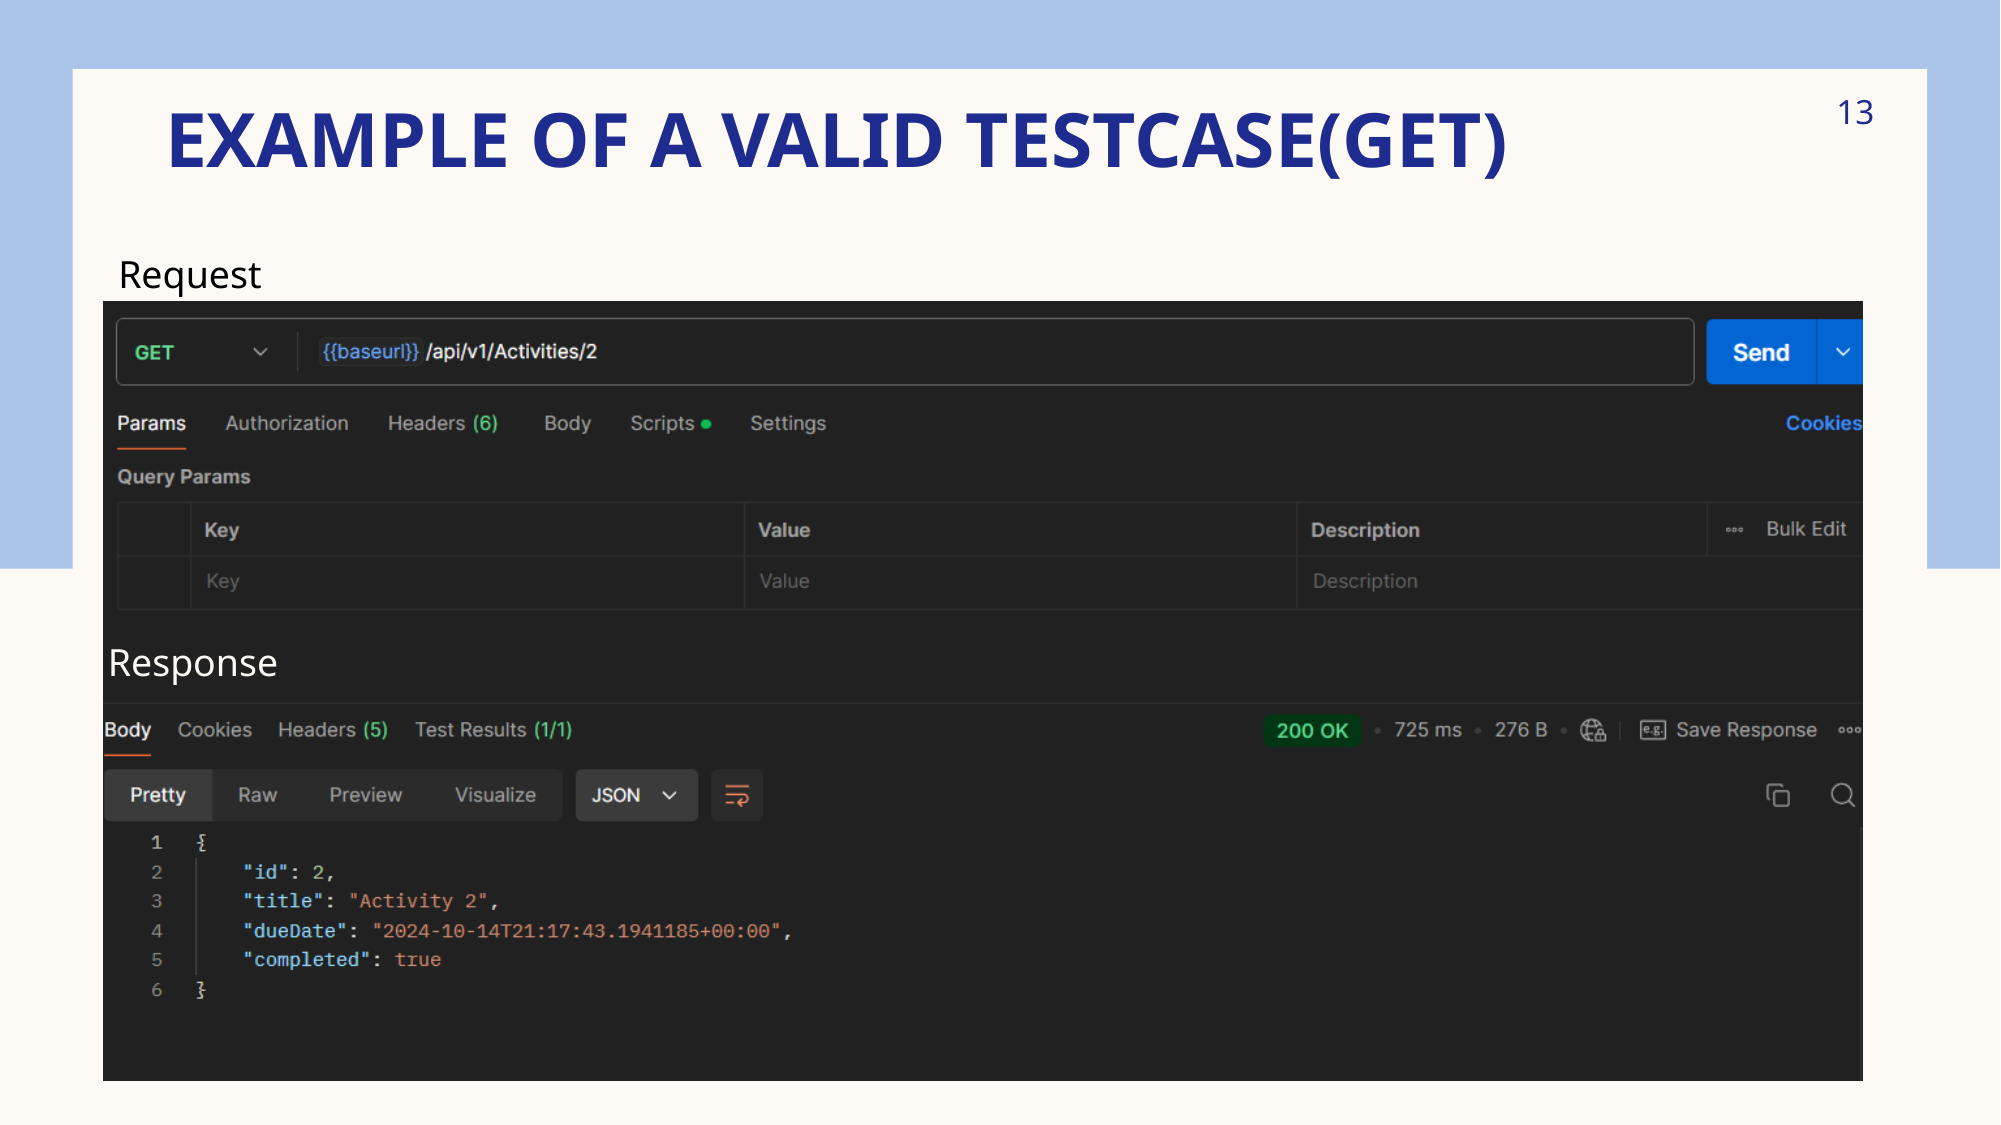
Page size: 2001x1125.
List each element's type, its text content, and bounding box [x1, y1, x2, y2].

slide_number 13 [1699, 75, 1875, 153]
title Example of a Valid Testcase(Get) [150, 16, 1875, 184]
text_box Request [103, 243, 726, 301]
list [103, 301, 1863, 1081]
text_box Response [93, 631, 103, 692]
